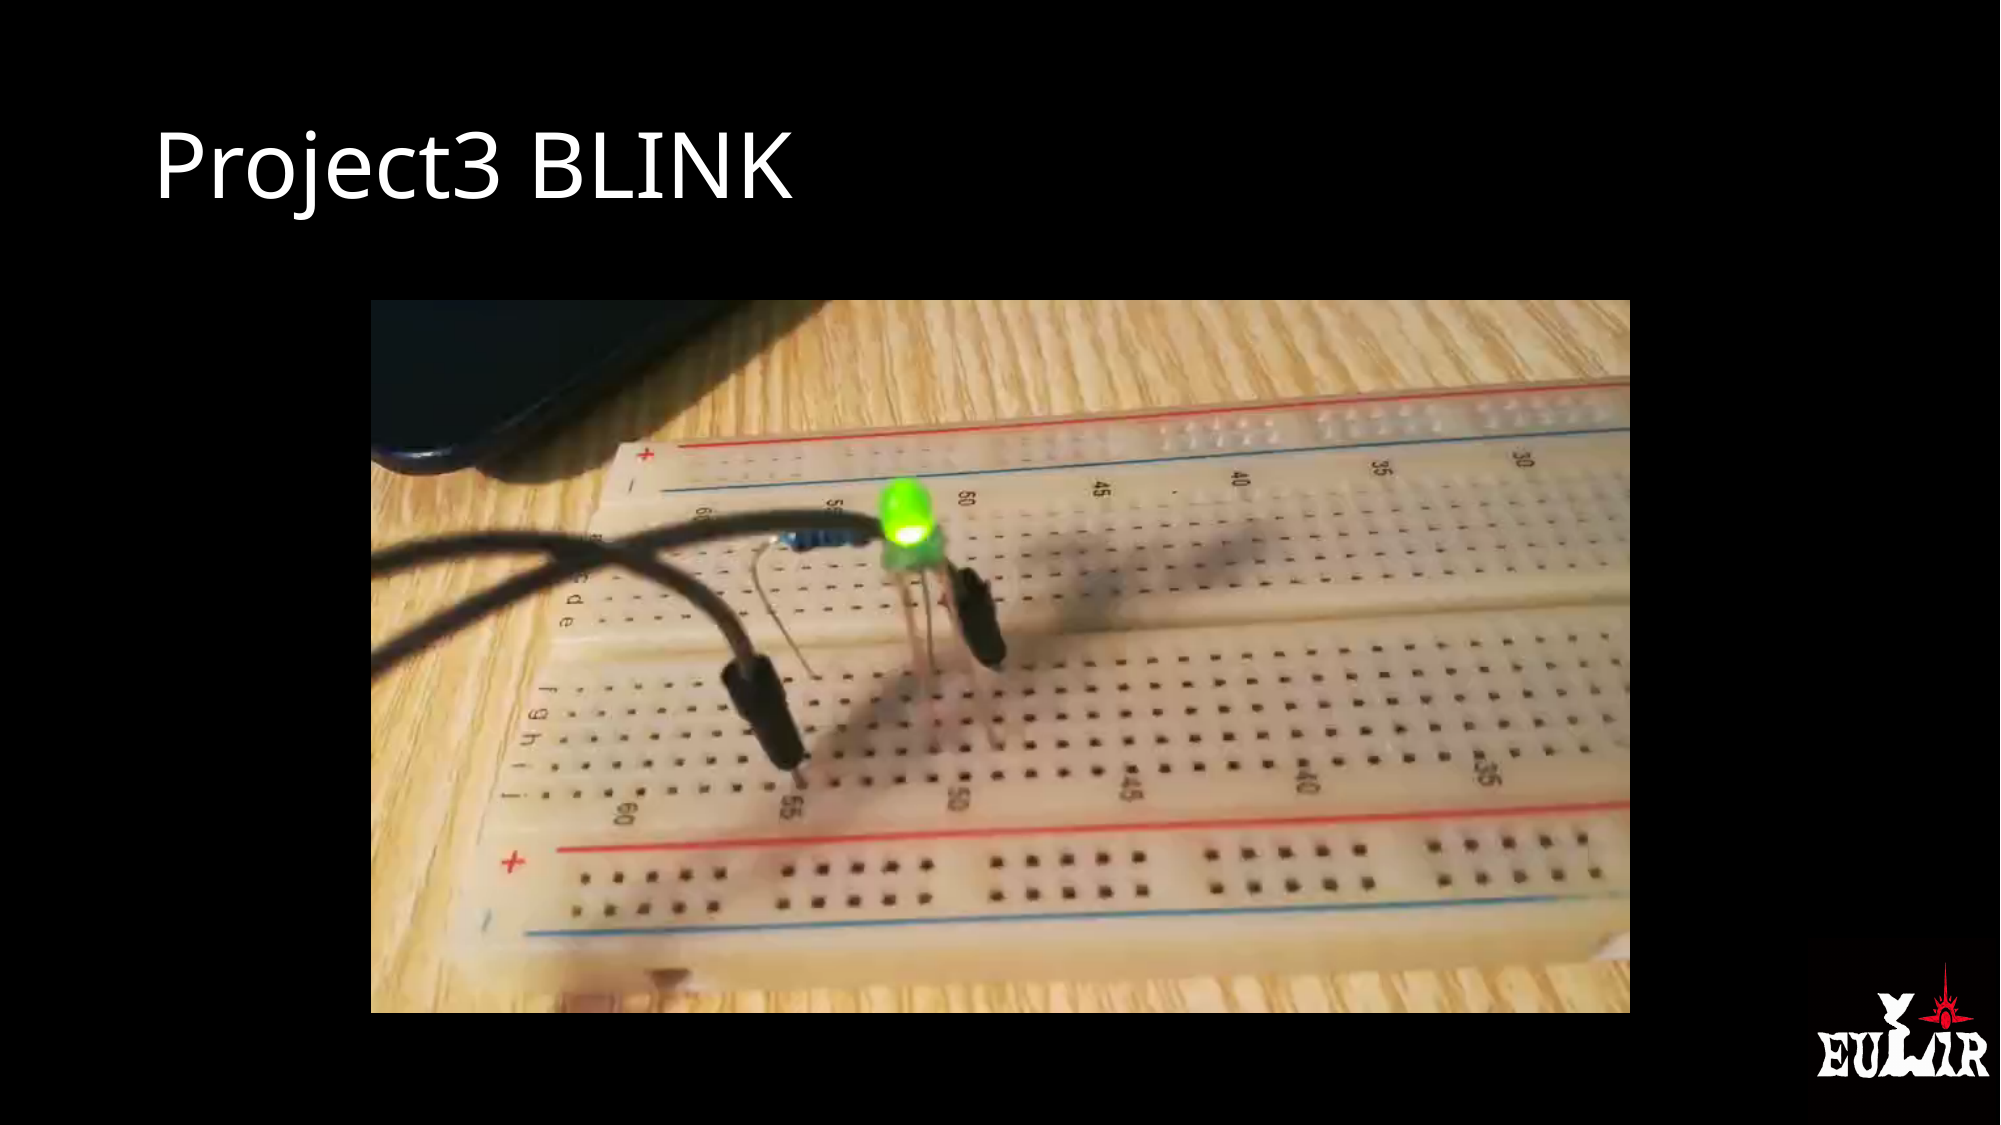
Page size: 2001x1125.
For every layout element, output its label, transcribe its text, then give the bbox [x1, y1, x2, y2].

title Project3 BLINK [137, 59, 1863, 278]
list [370, 299, 1630, 1014]
picture [1808, 938, 1996, 1125]
